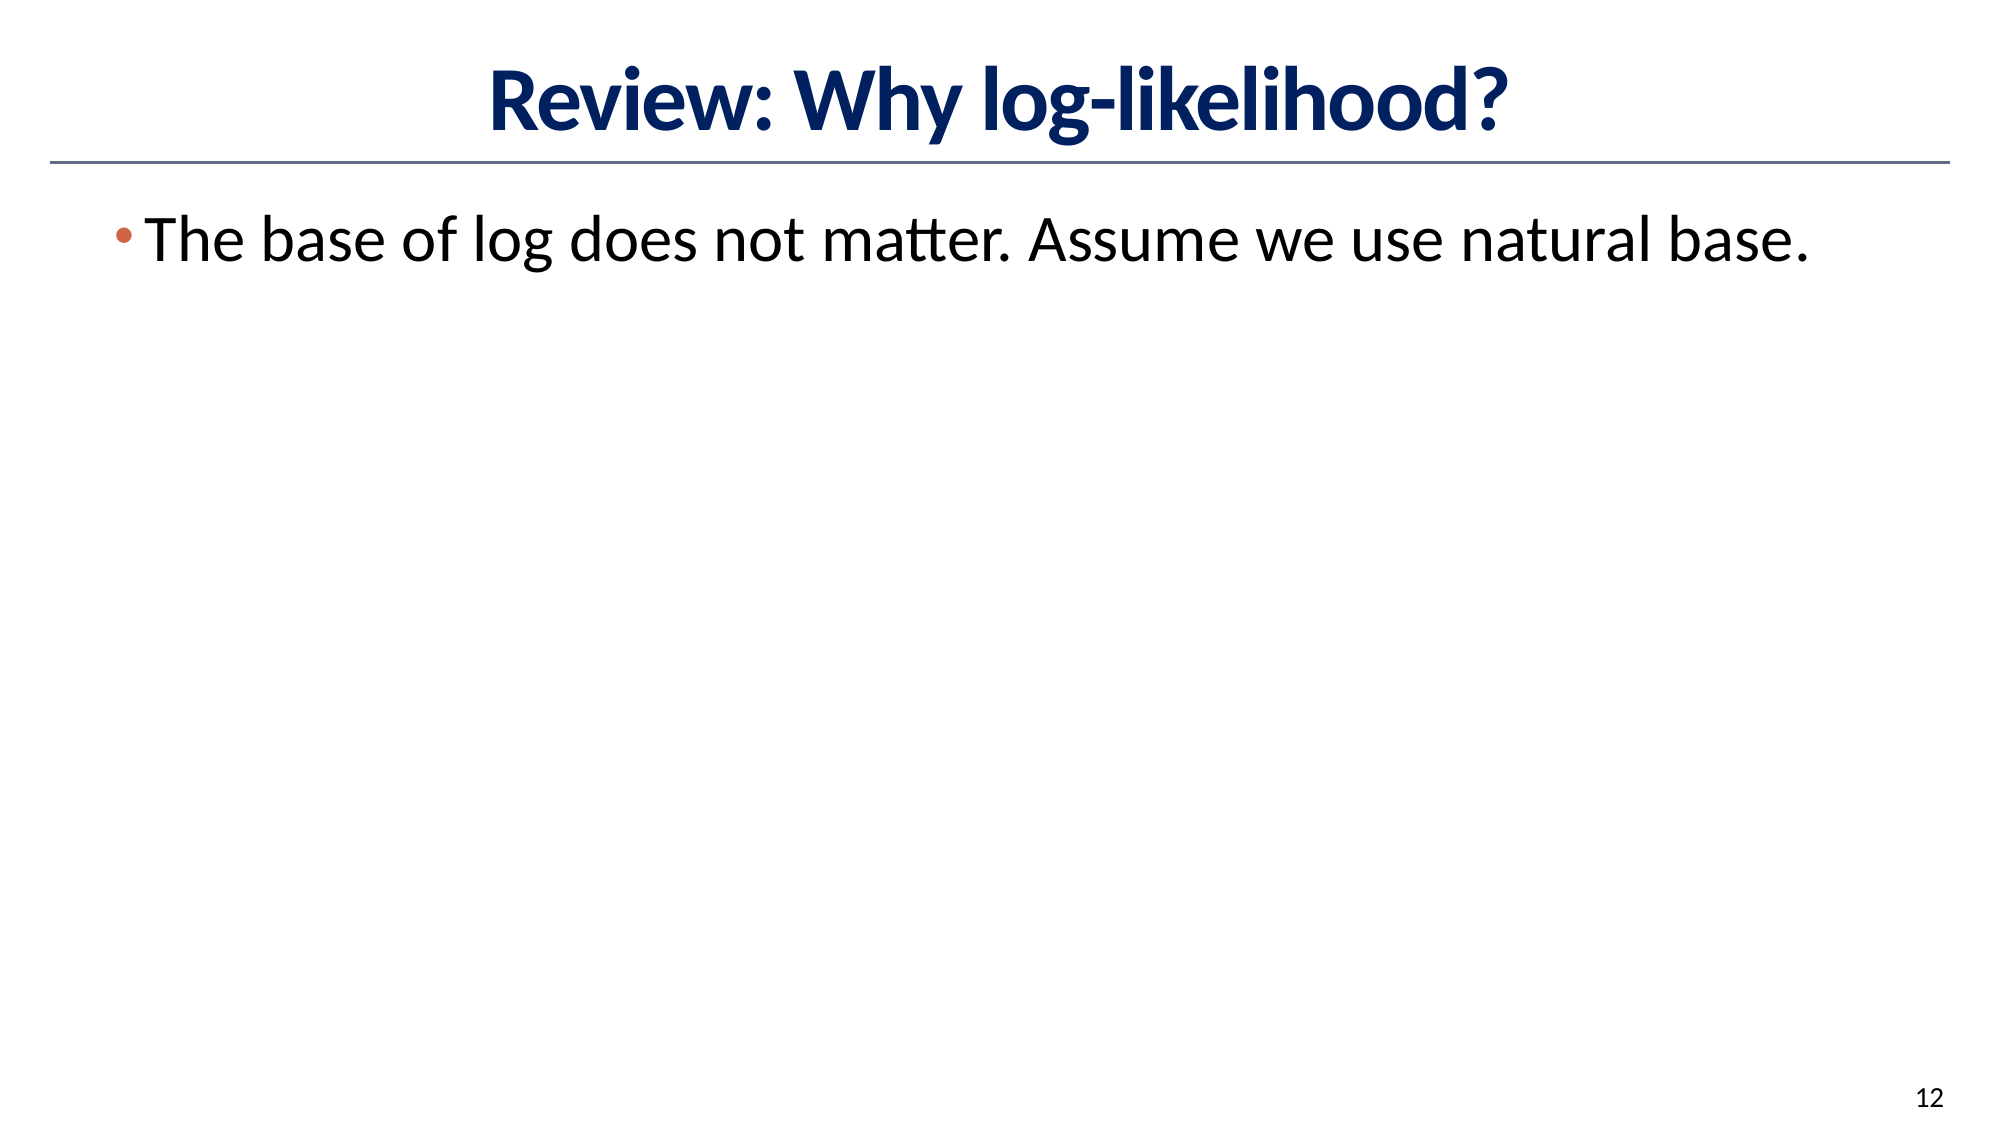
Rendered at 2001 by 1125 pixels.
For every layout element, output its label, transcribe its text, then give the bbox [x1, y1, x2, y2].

slide_number 12 [1899, 1071, 2000, 1125]
title Review: Why log-likelihood? [99, 24, 1900, 163]
